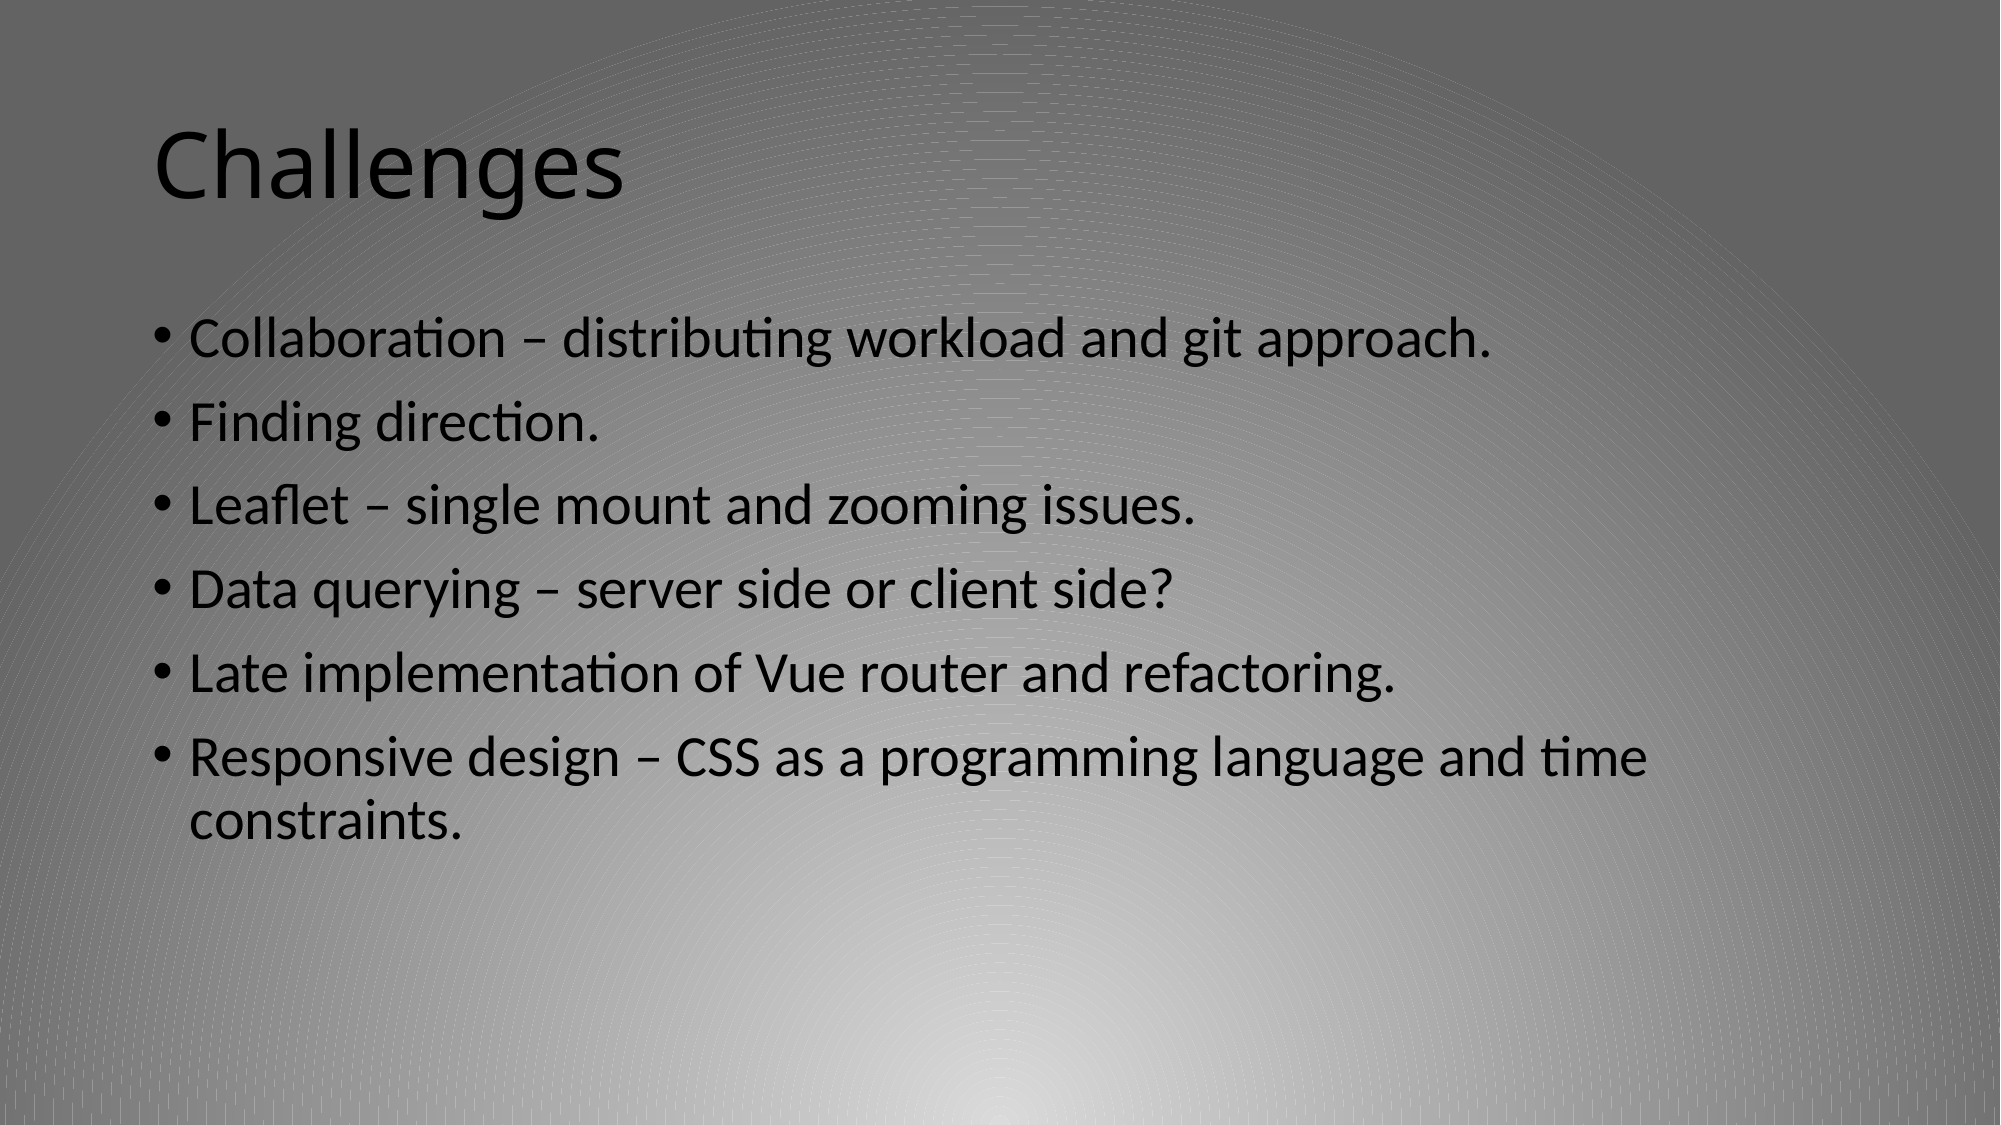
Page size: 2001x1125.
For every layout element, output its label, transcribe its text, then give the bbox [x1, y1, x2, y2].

title Challenges [137, 59, 1863, 278]
list Collaboration – distributing workload and git approach. Finding direction. Leaflet – single mount and zooming issues. Data querying – server side or client side? Late implementation of Vue router and refactoring. Responsive design – CSS as a programming language and time constraints. [137, 299, 1863, 1014]
